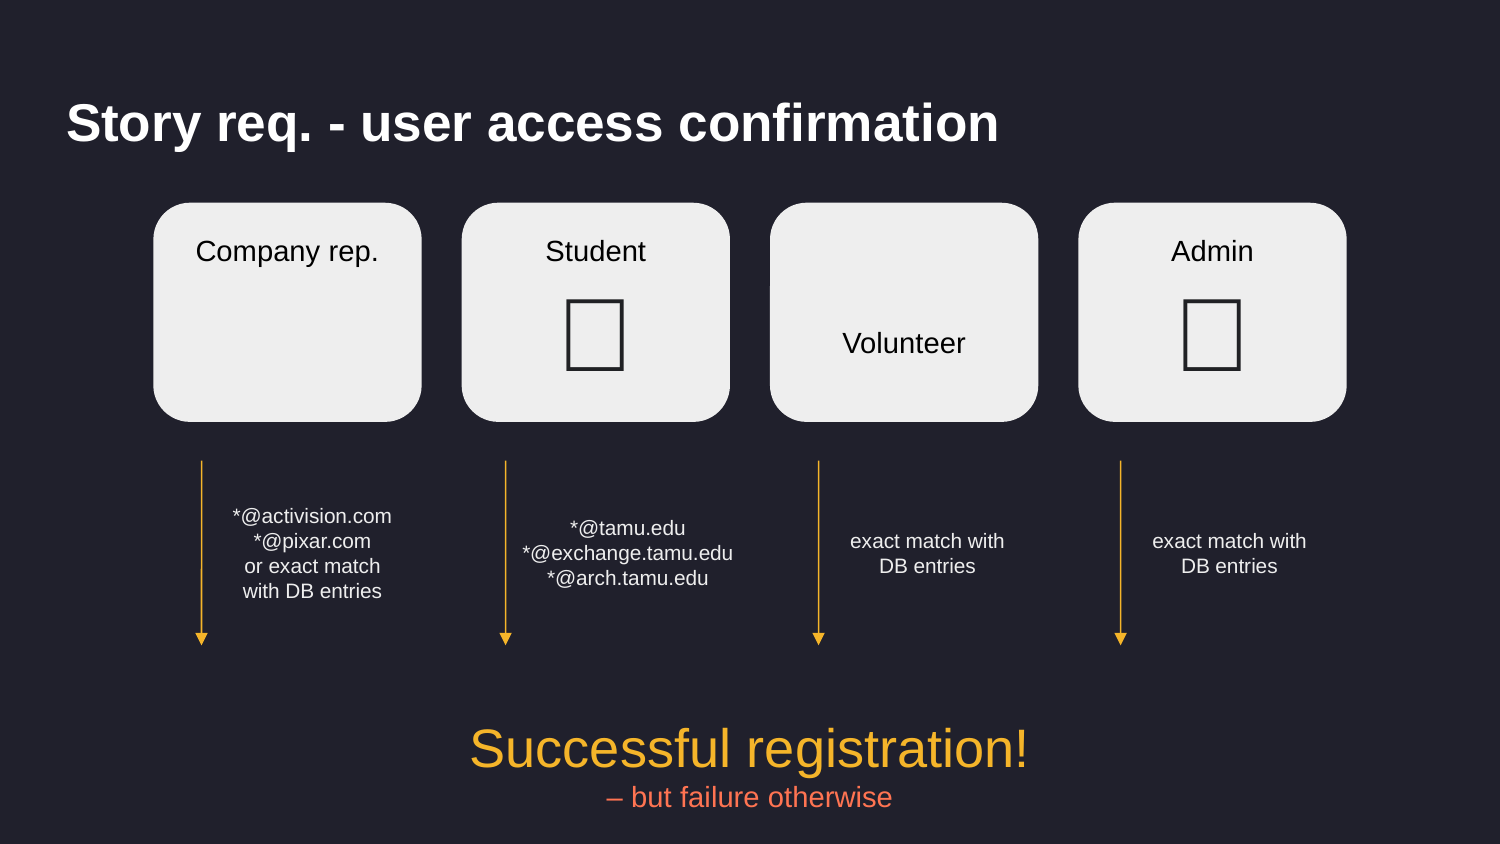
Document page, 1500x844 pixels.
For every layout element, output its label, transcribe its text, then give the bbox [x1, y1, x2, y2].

text_box Admin 🔑 [1078, 202, 1347, 422]
text_box Volunteer🧑‍🏫 [769, 202, 1039, 422]
title Story req. - user access confirmation [51, 72, 1449, 167]
text_box exact match with DB entries [830, 512, 1025, 593]
text_box *@tamu.edu *@exchange.tamu.edu *@arch.tamu.edu [511, 500, 750, 605]
text_box Successful registration! – but failure otherwise [387, 698, 1113, 829]
text_box Company rep. 👩‍💼 [153, 202, 422, 422]
text_box *@activision.com *@pixar.com or exact match with DB entries [215, 487, 410, 618]
text_box exact match with DB entries [1132, 512, 1327, 593]
text_box Student 🤓 [461, 202, 730, 422]
